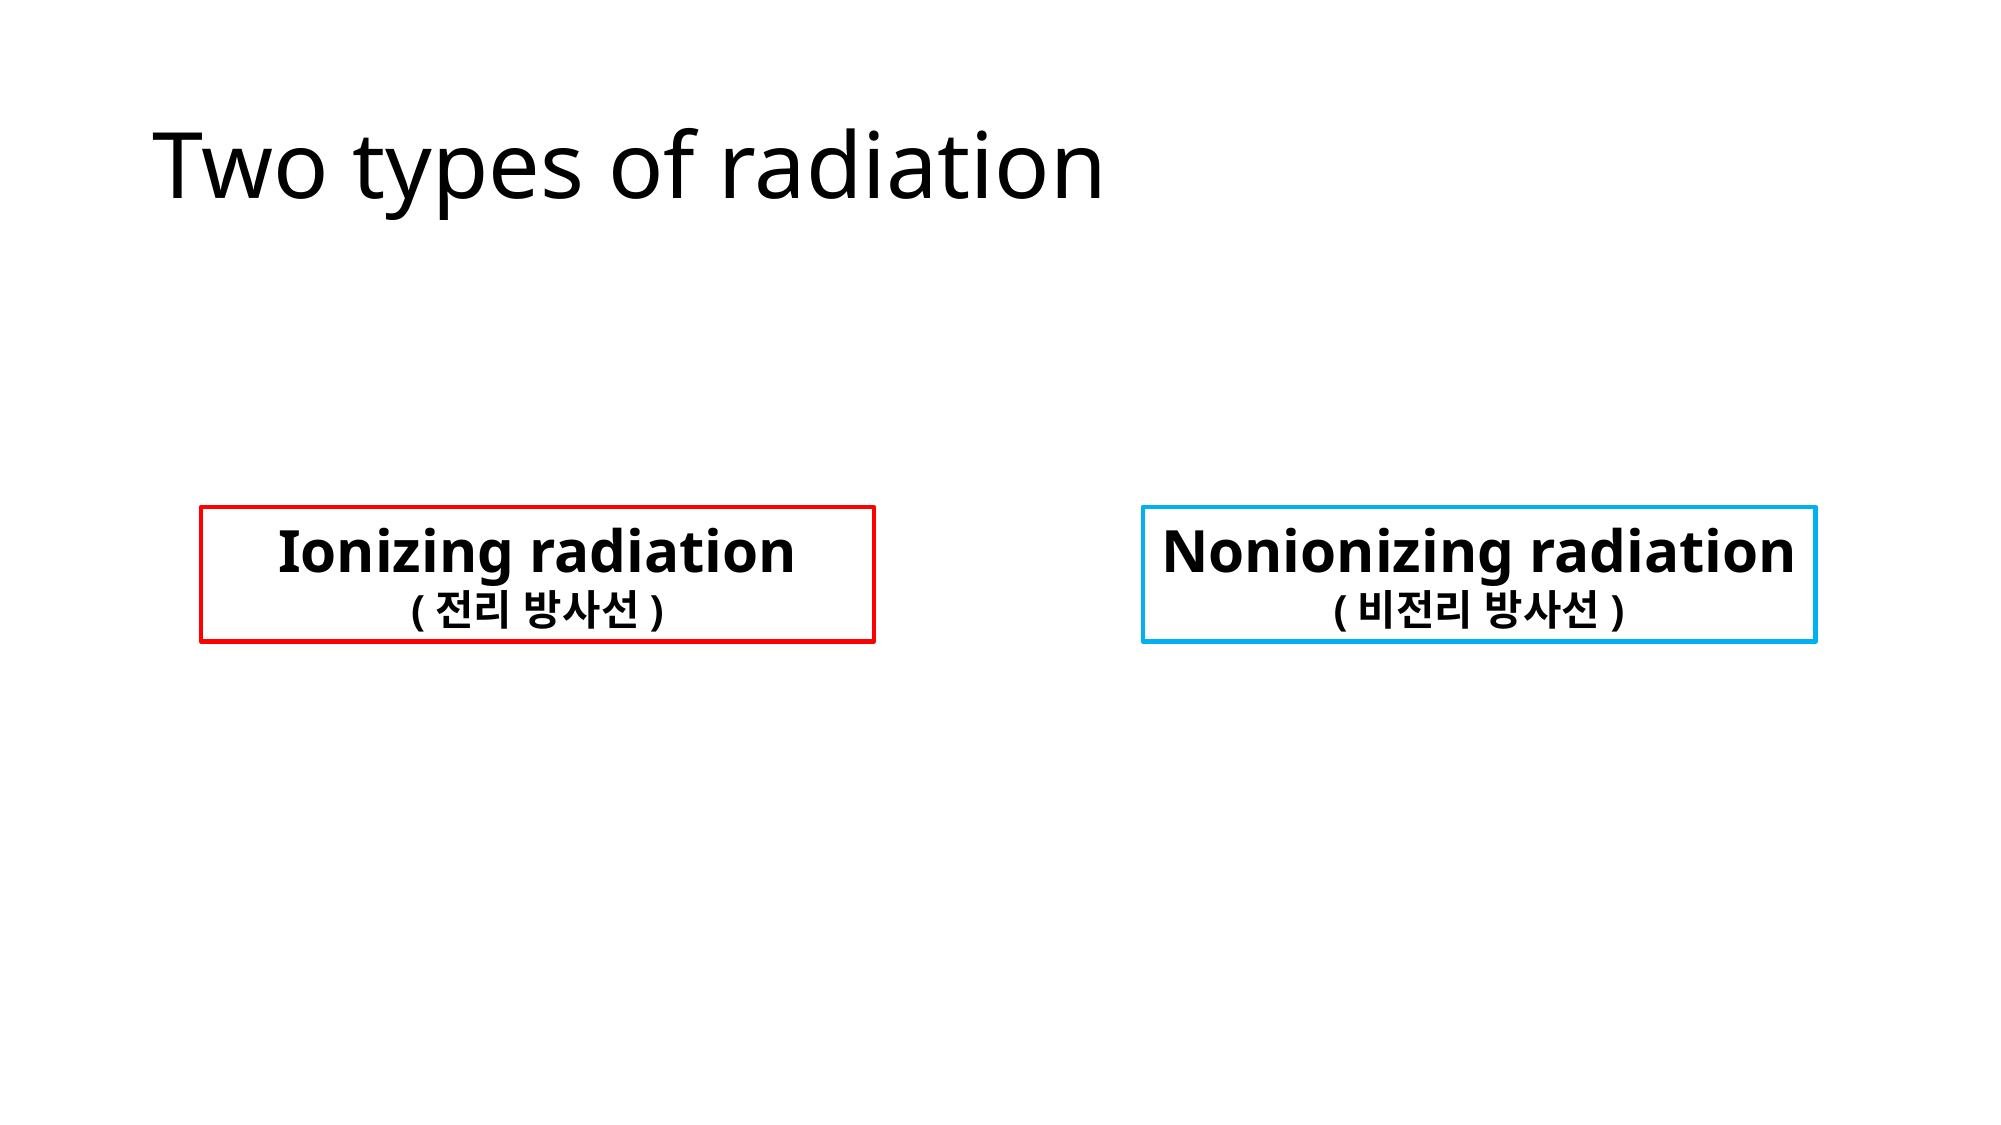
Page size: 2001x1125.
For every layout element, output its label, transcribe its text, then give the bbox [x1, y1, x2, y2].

text_box Ionizing radiation (전리 방사선) [201, 506, 874, 642]
text_box Nonionizing radiation (비전리 방사선) [1142, 506, 1816, 642]
title Two types of radiation [137, 59, 1863, 278]
